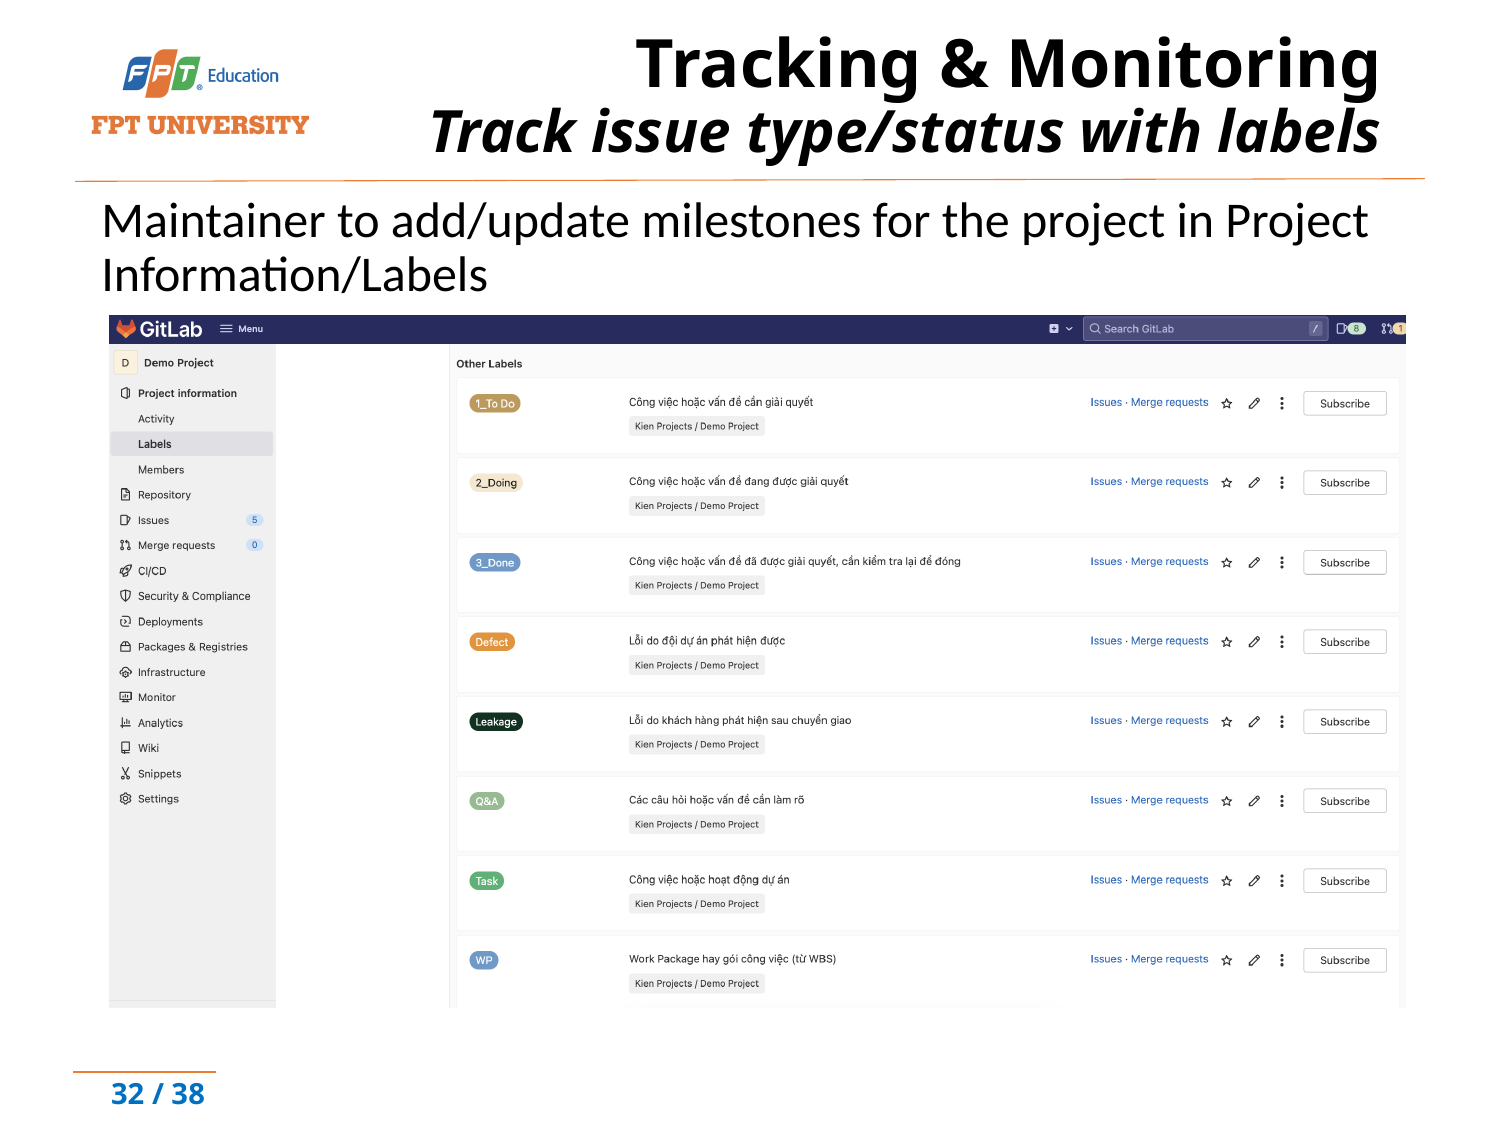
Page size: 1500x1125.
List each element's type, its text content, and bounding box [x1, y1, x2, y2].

picture [109, 315, 1406, 1008]
list Maintainer to add/update milestones for the project in Project Information/Labels [86, 187, 1422, 1014]
title Tracking & Monitoring Track issue type/status with labels [103, 13, 1397, 182]
picture [77, 25, 103, 156]
